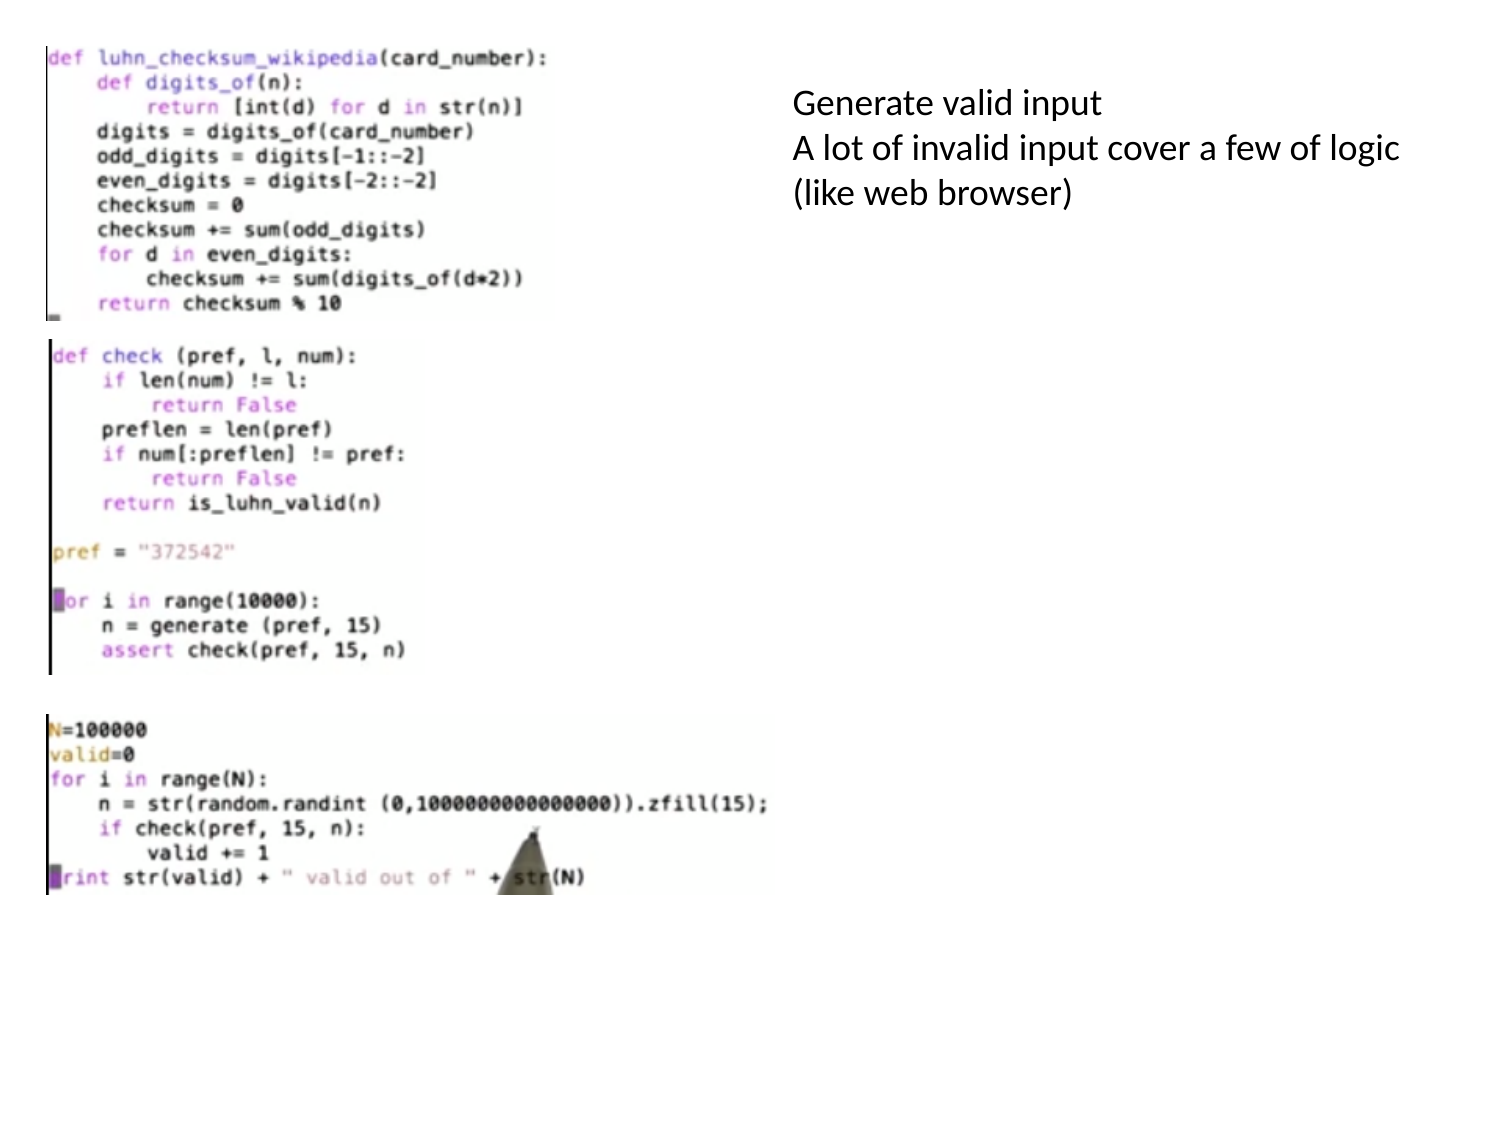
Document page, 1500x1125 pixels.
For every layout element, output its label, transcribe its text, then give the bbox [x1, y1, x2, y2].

picture [46, 714, 776, 895]
text_box Generate valid input A lot of invalid input cover a few of logic (like web browser) [777, 70, 1416, 220]
picture [46, 339, 426, 675]
picture [46, 46, 555, 321]
